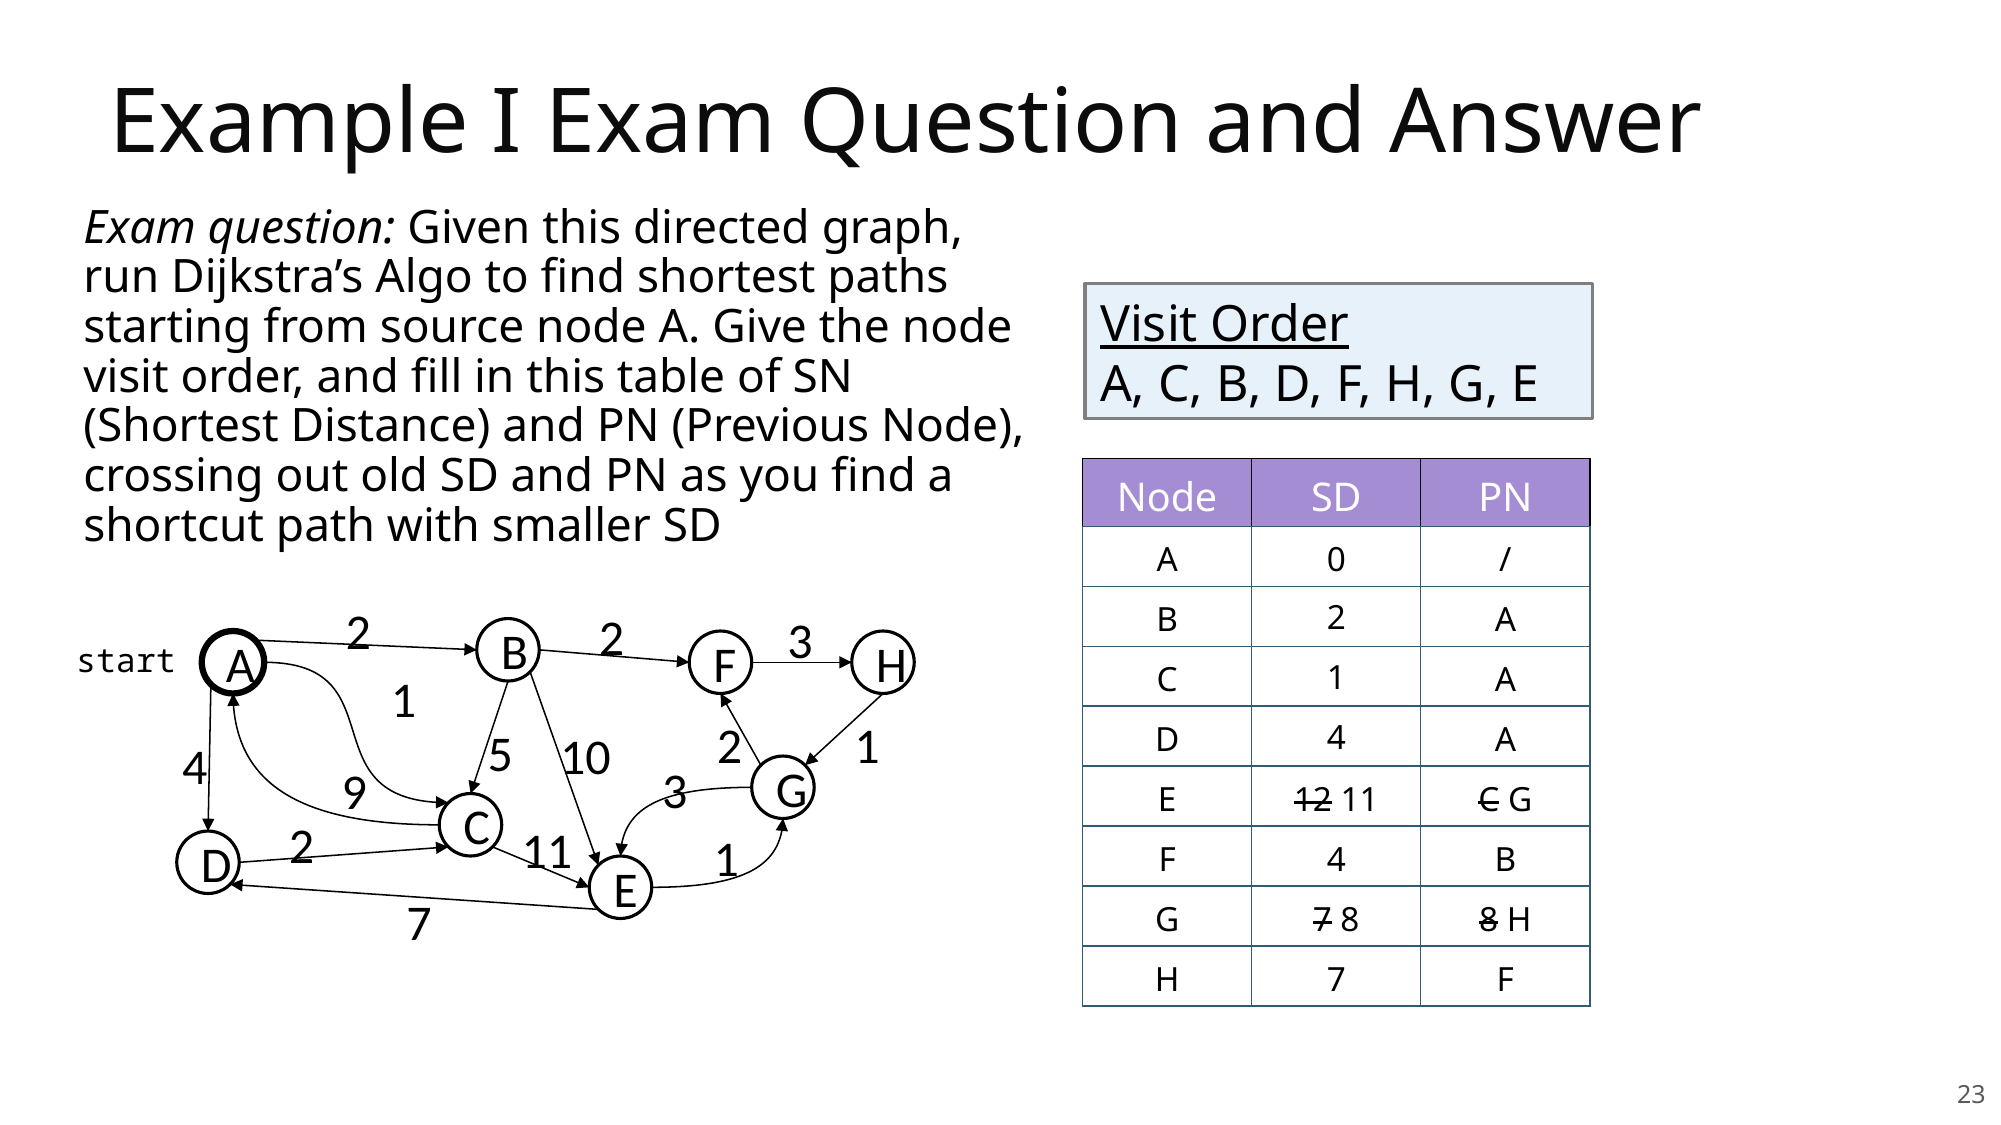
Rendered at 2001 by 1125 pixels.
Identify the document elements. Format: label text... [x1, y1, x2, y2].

table_cell 8 H [1421, 887, 1589, 945]
table_cell A [1421, 707, 1589, 765]
table_cell A [1421, 647, 1589, 705]
table_header Node [1083, 459, 1251, 526]
title Example I Exam Question and Answer [94, 43, 1930, 210]
table_cell H [1083, 947, 1251, 1005]
table_header SD [1252, 459, 1420, 526]
table_cell B [1083, 587, 1251, 646]
table_cell 12 11 [1252, 767, 1420, 825]
table_cell F [1421, 947, 1589, 1005]
table_cell B [1421, 827, 1589, 885]
table_cell 7 8 [1252, 887, 1420, 945]
text_box Visit Order A, C, B, D, F, H, G, E [1085, 283, 1593, 419]
table_cell A [1421, 587, 1589, 646]
table_cell D [1083, 707, 1251, 765]
table_cell G [1083, 887, 1251, 945]
table_cell / [1421, 527, 1589, 586]
table_cell 4 [1252, 827, 1420, 885]
table_header PN [1421, 459, 1589, 526]
table_cell F [1083, 827, 1251, 885]
table_cell 1 [1252, 647, 1420, 705]
table_cell 4 [1252, 707, 1420, 765]
table_cell A [1083, 527, 1251, 586]
table_cell 0 [1252, 527, 1420, 586]
table_cell C [1083, 647, 1251, 705]
text_box Exam question: Given this directed graph, run Dijkstra’s Algo to find shortest paths starting from source node A. Give the node visit order, and fill in this table of SN (Shortest Distance) and PN (Previous Node), crossing out old SD and PN as you find a shortcut path with smaller SD [75, 196, 1039, 563]
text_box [166, 591, 915, 960]
text_box start [37, 619, 161, 698]
table_cell 2 [1252, 587, 1420, 646]
table_cell E [1083, 767, 1251, 825]
table_cell C G [1421, 767, 1589, 825]
table_cell 7 [1252, 947, 1420, 1005]
